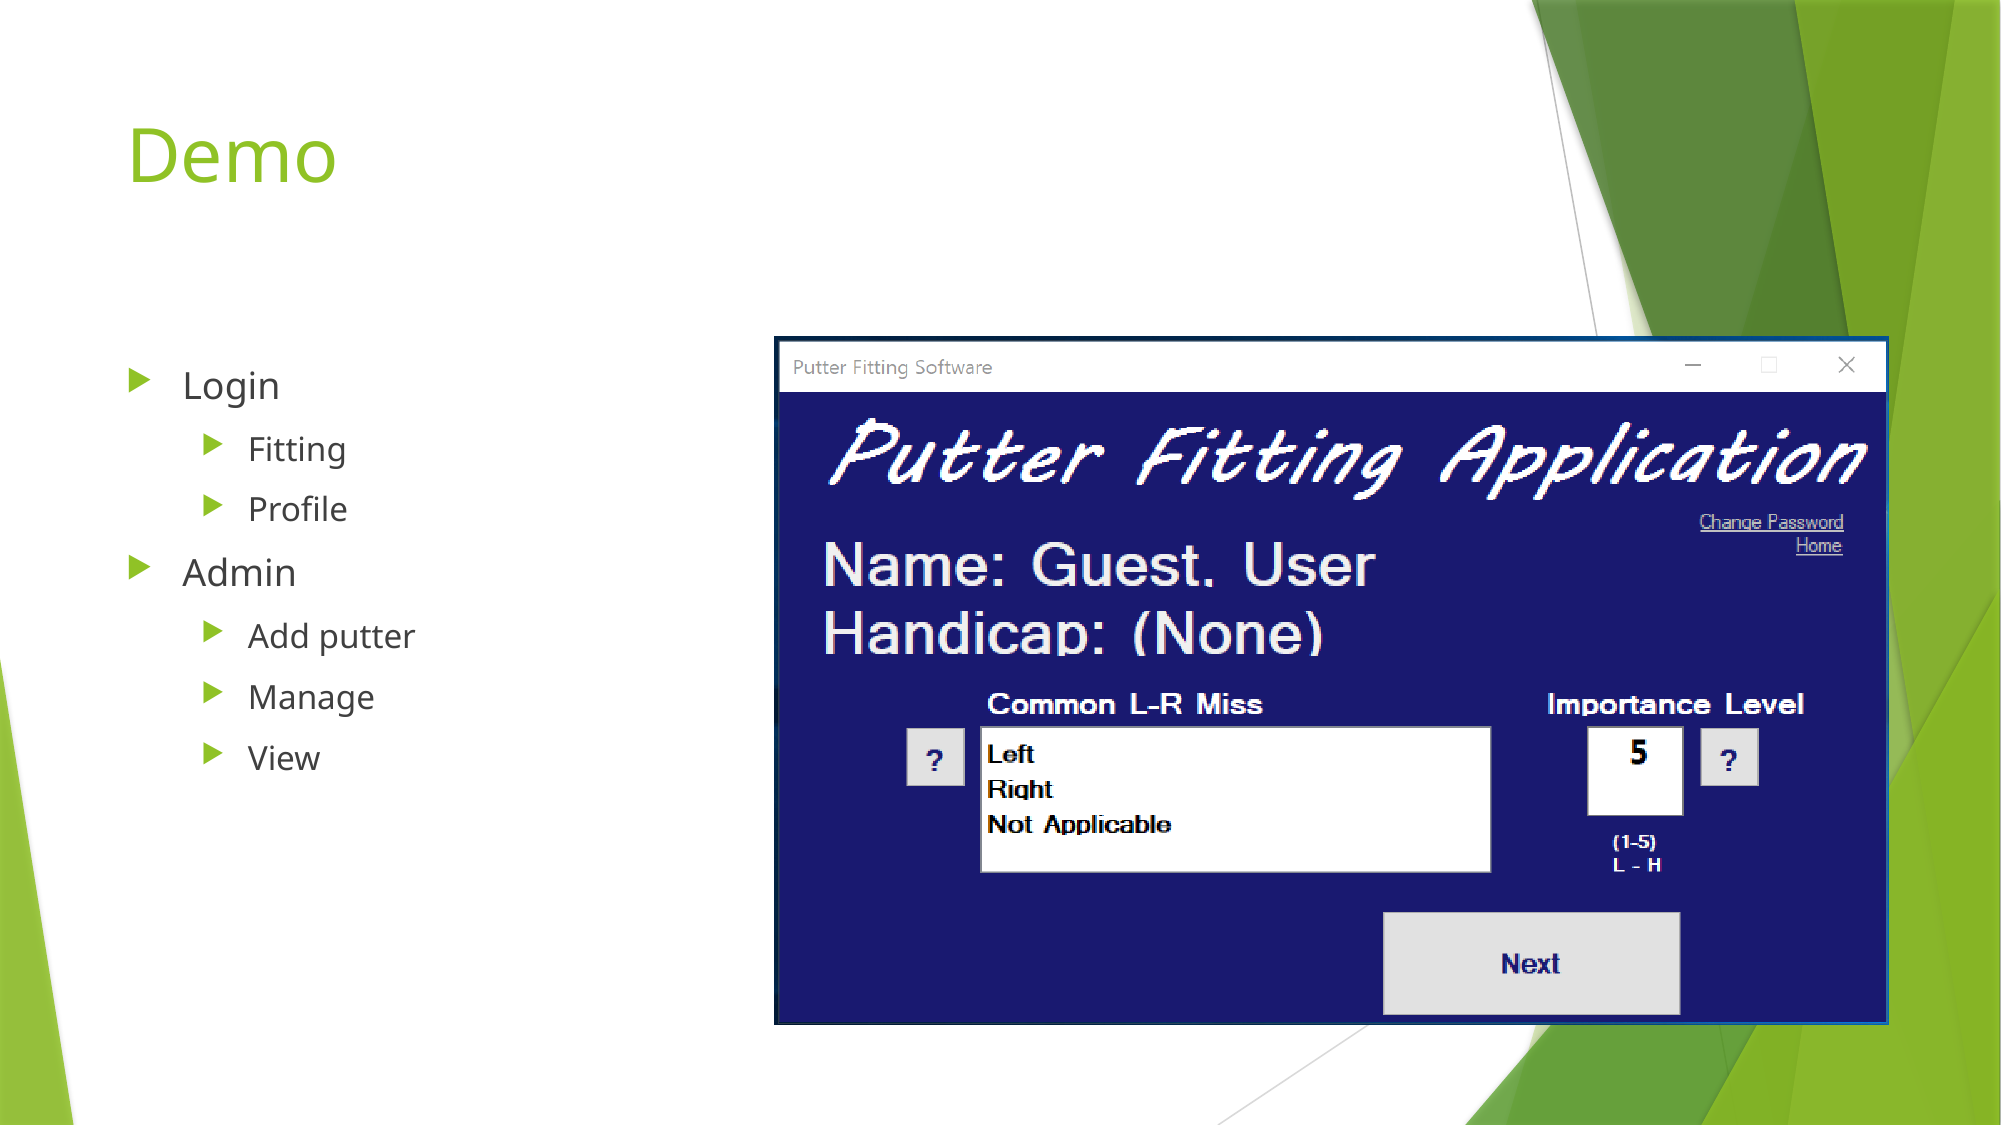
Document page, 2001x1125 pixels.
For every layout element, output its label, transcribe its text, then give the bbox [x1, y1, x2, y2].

title Demo [111, 99, 1522, 317]
picture [774, 336, 1890, 1026]
list Login Fitting Profile Admin Add putter Manage View [111, 354, 769, 992]
